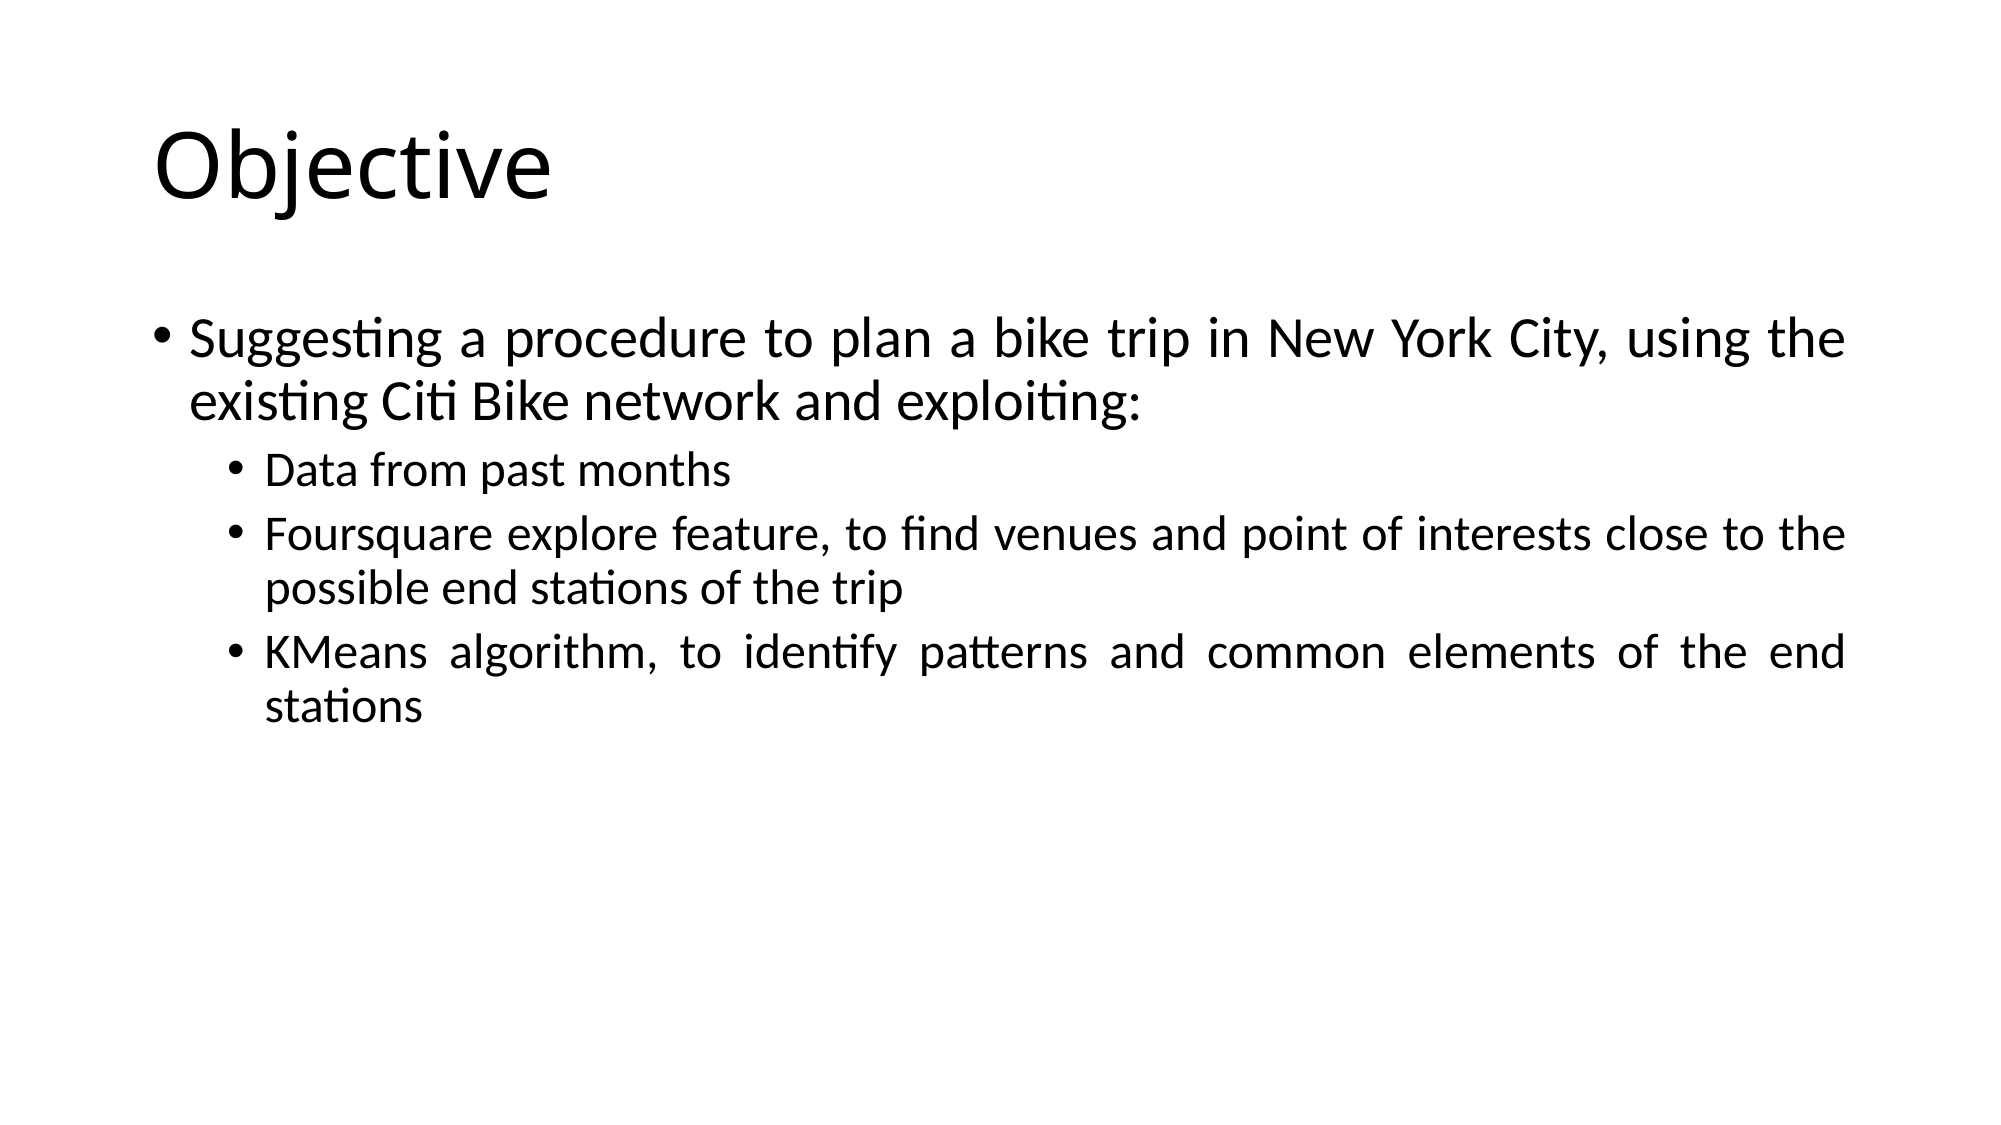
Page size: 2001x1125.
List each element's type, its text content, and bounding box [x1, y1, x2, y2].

text_box Suggesting a procedure to plan a bike trip in New York City, using the existing Citi Bike network and exploiting: Data from past months Foursquare explore feature, to find venues and point of interests close to the possible end stations of the trip KMeans algorithm, to identify patterns and common elements of the end stations [137, 299, 1863, 1014]
title Objective [137, 59, 1863, 278]
